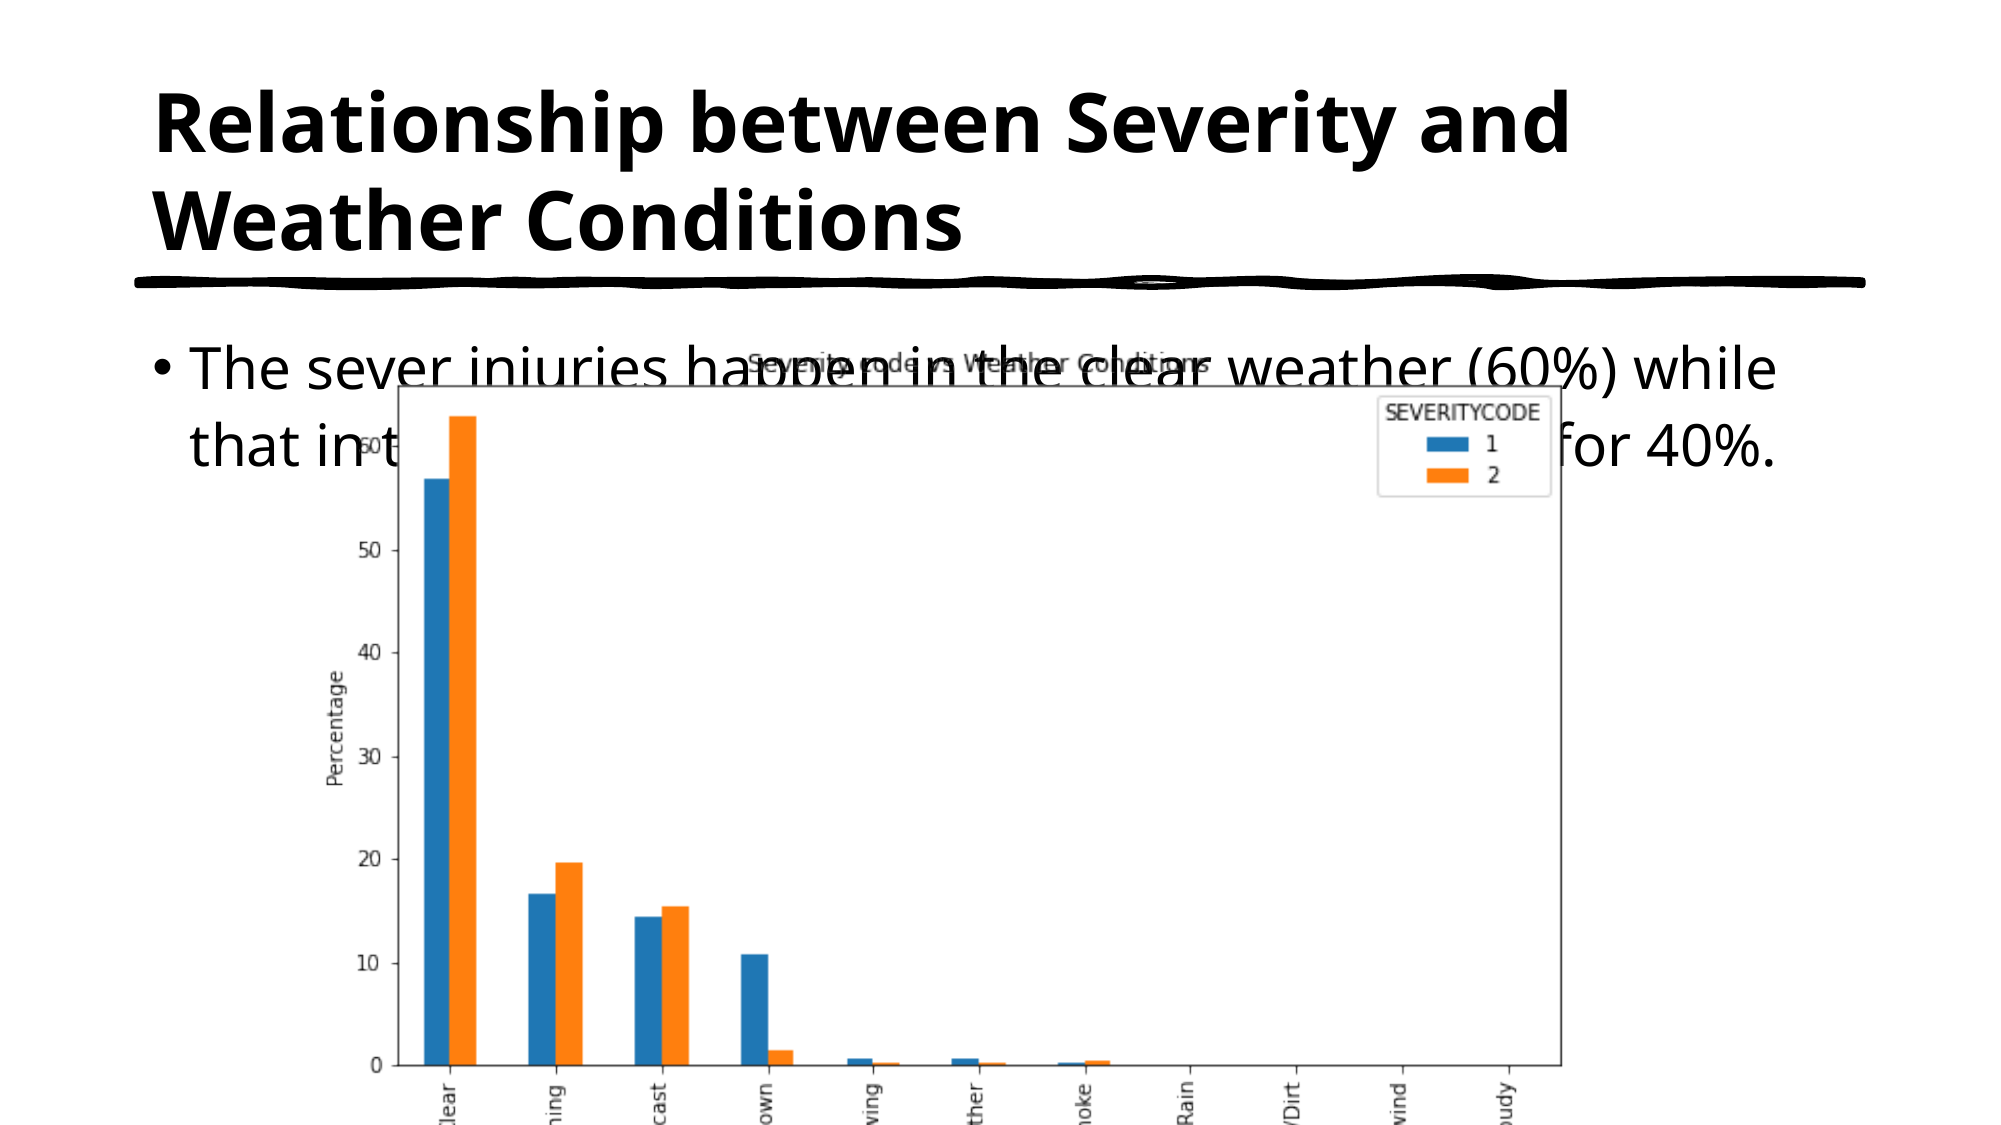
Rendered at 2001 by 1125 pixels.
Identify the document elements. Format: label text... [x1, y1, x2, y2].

list The sever injuries happen in the clear weather (60%) while that in the raining or overcast is only accountable for 40%. [1711, 316, 1863, 1014]
title Relationship between Severity and Weather Conditions [137, 59, 1863, 278]
picture [210, 277, 1711, 1125]
list The sever injuries happen in the clear weather (60%) while that in the raining or overcast is only accountable for 40%. [137, 316, 210, 1014]
